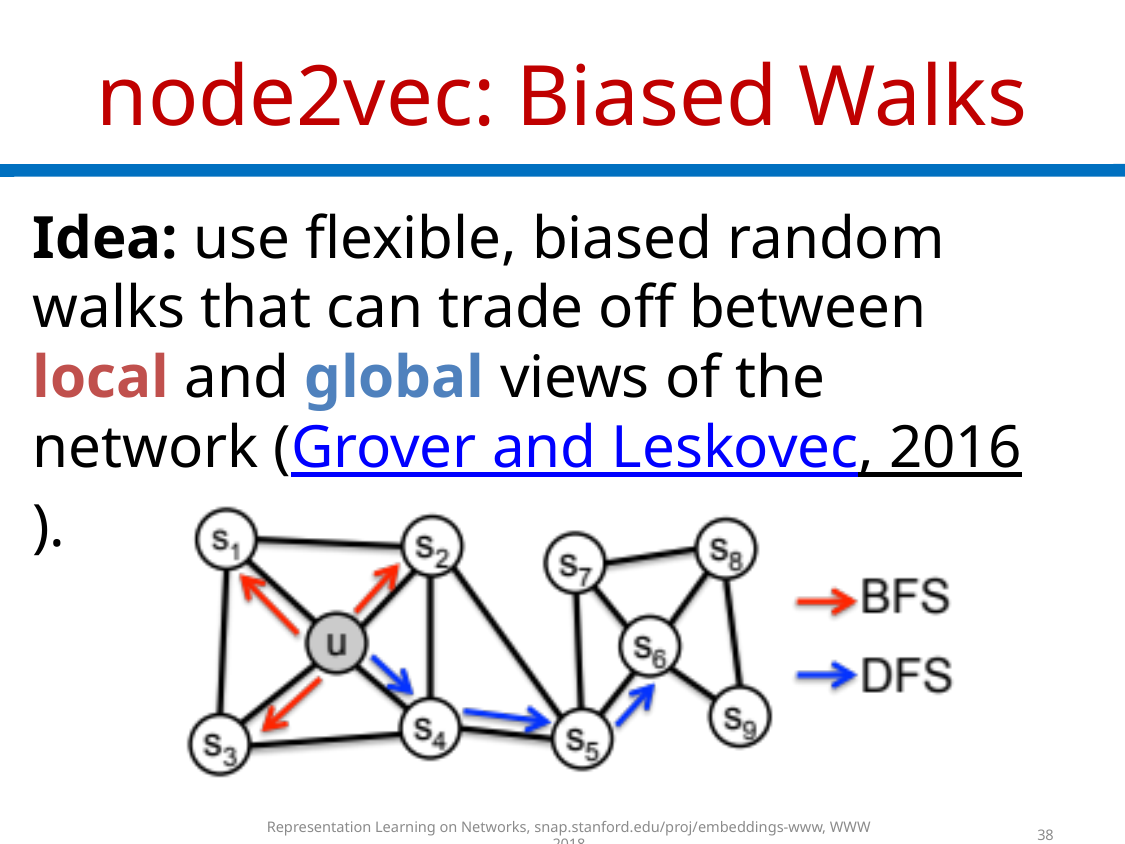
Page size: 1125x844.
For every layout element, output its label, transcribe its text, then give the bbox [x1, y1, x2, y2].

title node2vec: Biased Walks [0, 21, 1125, 163]
footer Representation Learning on Networks, snap.stanford.edu/proj/embeddings-www, WWW 2018 [239, 825, 899, 844]
slide_number 38 [899, 825, 1069, 844]
list Idea: use flexible, biased random walks that can trade off between local and global views of the network (Grover and Leskovec, 2016). [17, 192, 1067, 818]
picture [170, 471, 968, 783]
